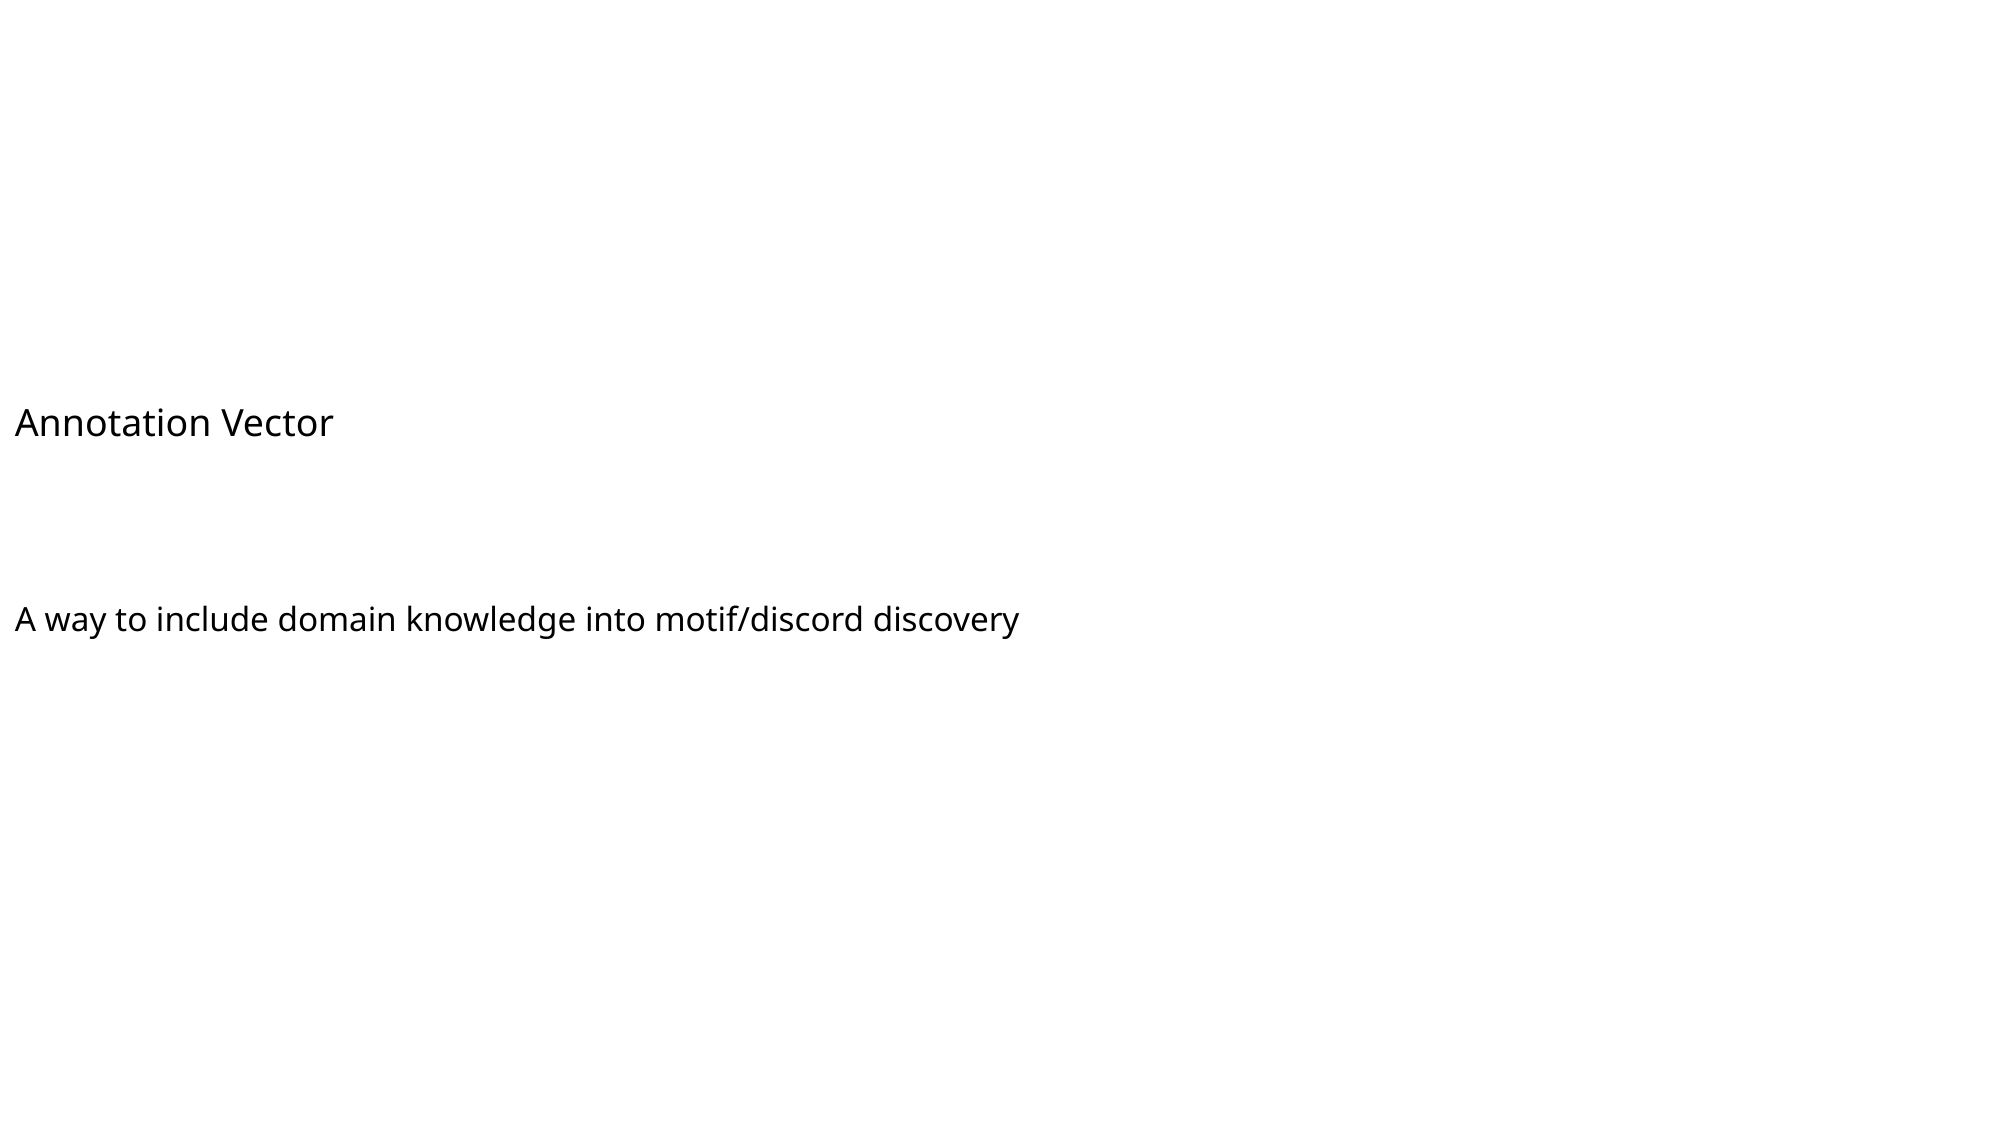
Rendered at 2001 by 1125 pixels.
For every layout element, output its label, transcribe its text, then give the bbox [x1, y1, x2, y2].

title Annotation Vector [0, 391, 1500, 576]
subtitle A way to include domain knowledge into motif/discord discovery [0, 590, 1500, 663]
